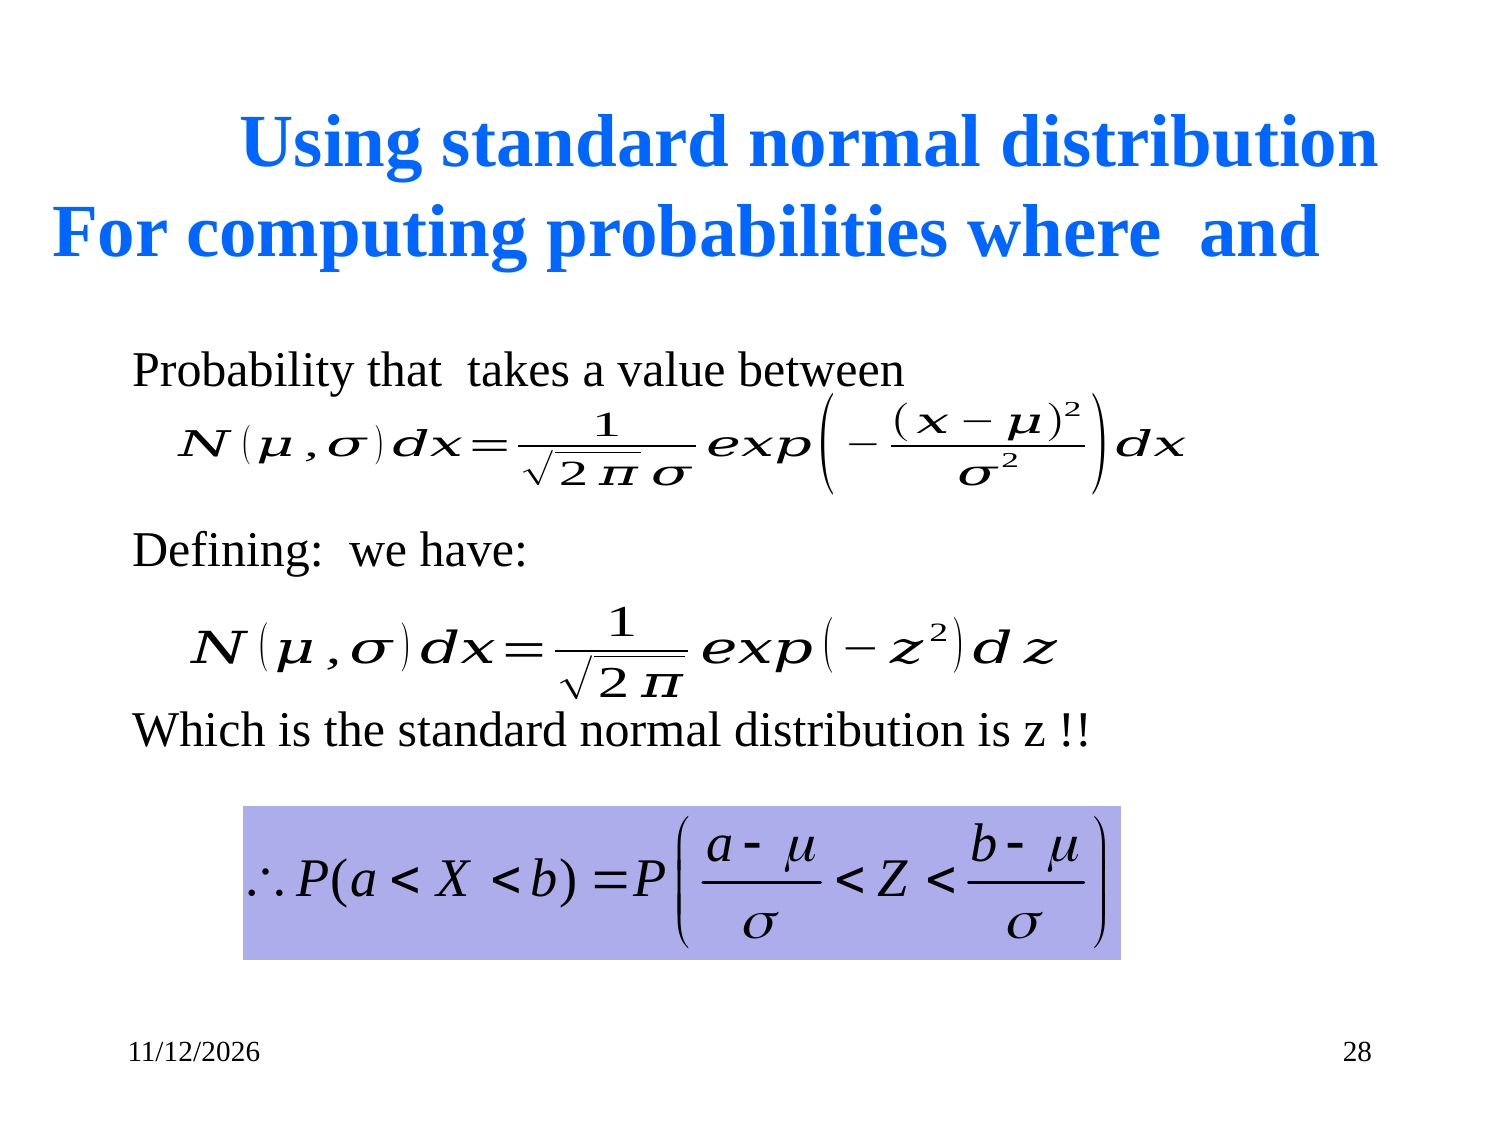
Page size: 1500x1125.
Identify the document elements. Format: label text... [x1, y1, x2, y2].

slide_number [112, 1024, 426, 1101]
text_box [242, 805, 1122, 960]
slide_number 28 [1074, 1024, 1388, 1101]
